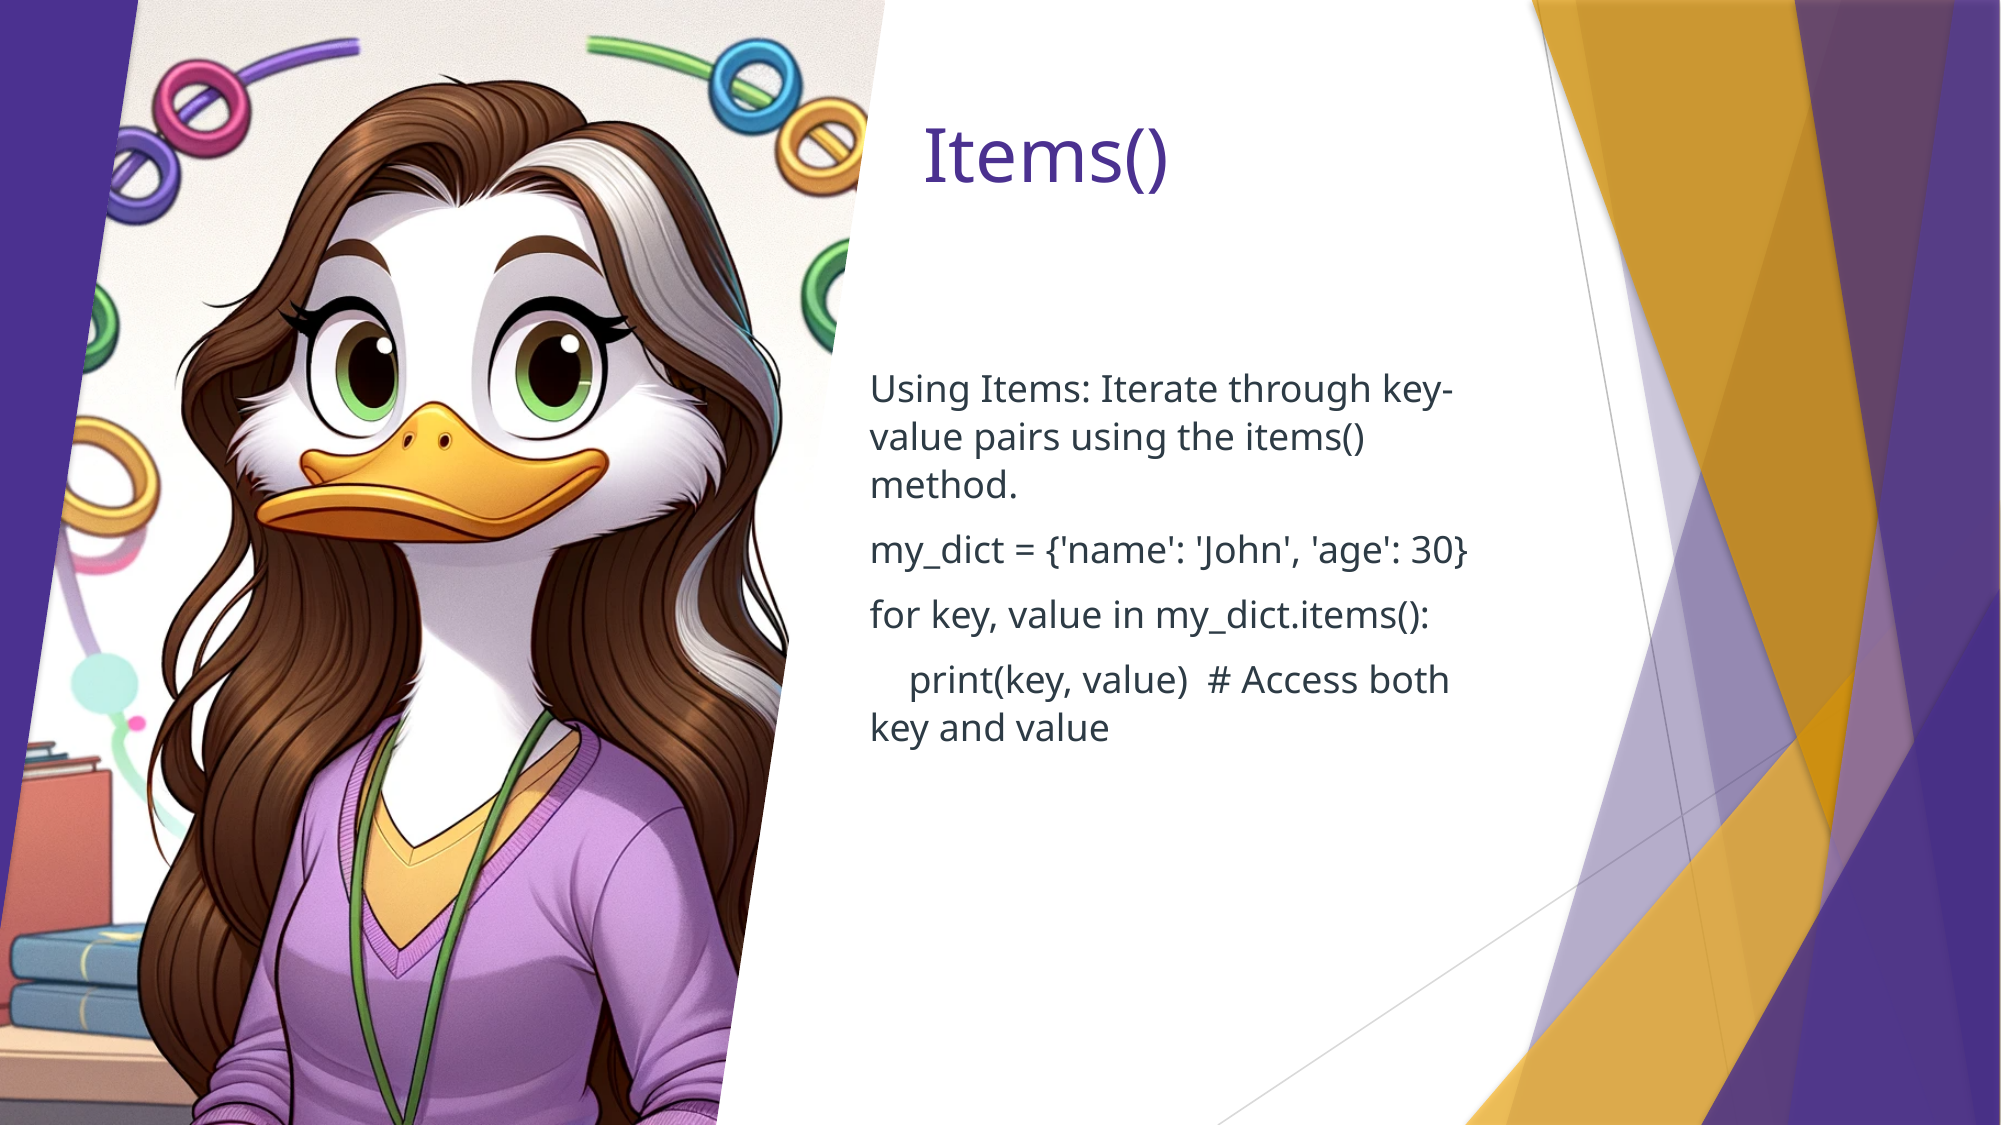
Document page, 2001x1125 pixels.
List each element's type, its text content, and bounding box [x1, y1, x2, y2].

title Items() [908, 99, 1522, 317]
picture [0, 0, 886, 1125]
list Using Items: Iterate through key-value pairs using the items() method. my_dict = {'name': 'John', 'age': 30} for key, value in my_dict.items(): print(key, value) # Access both key and value [890, 354, 1522, 992]
